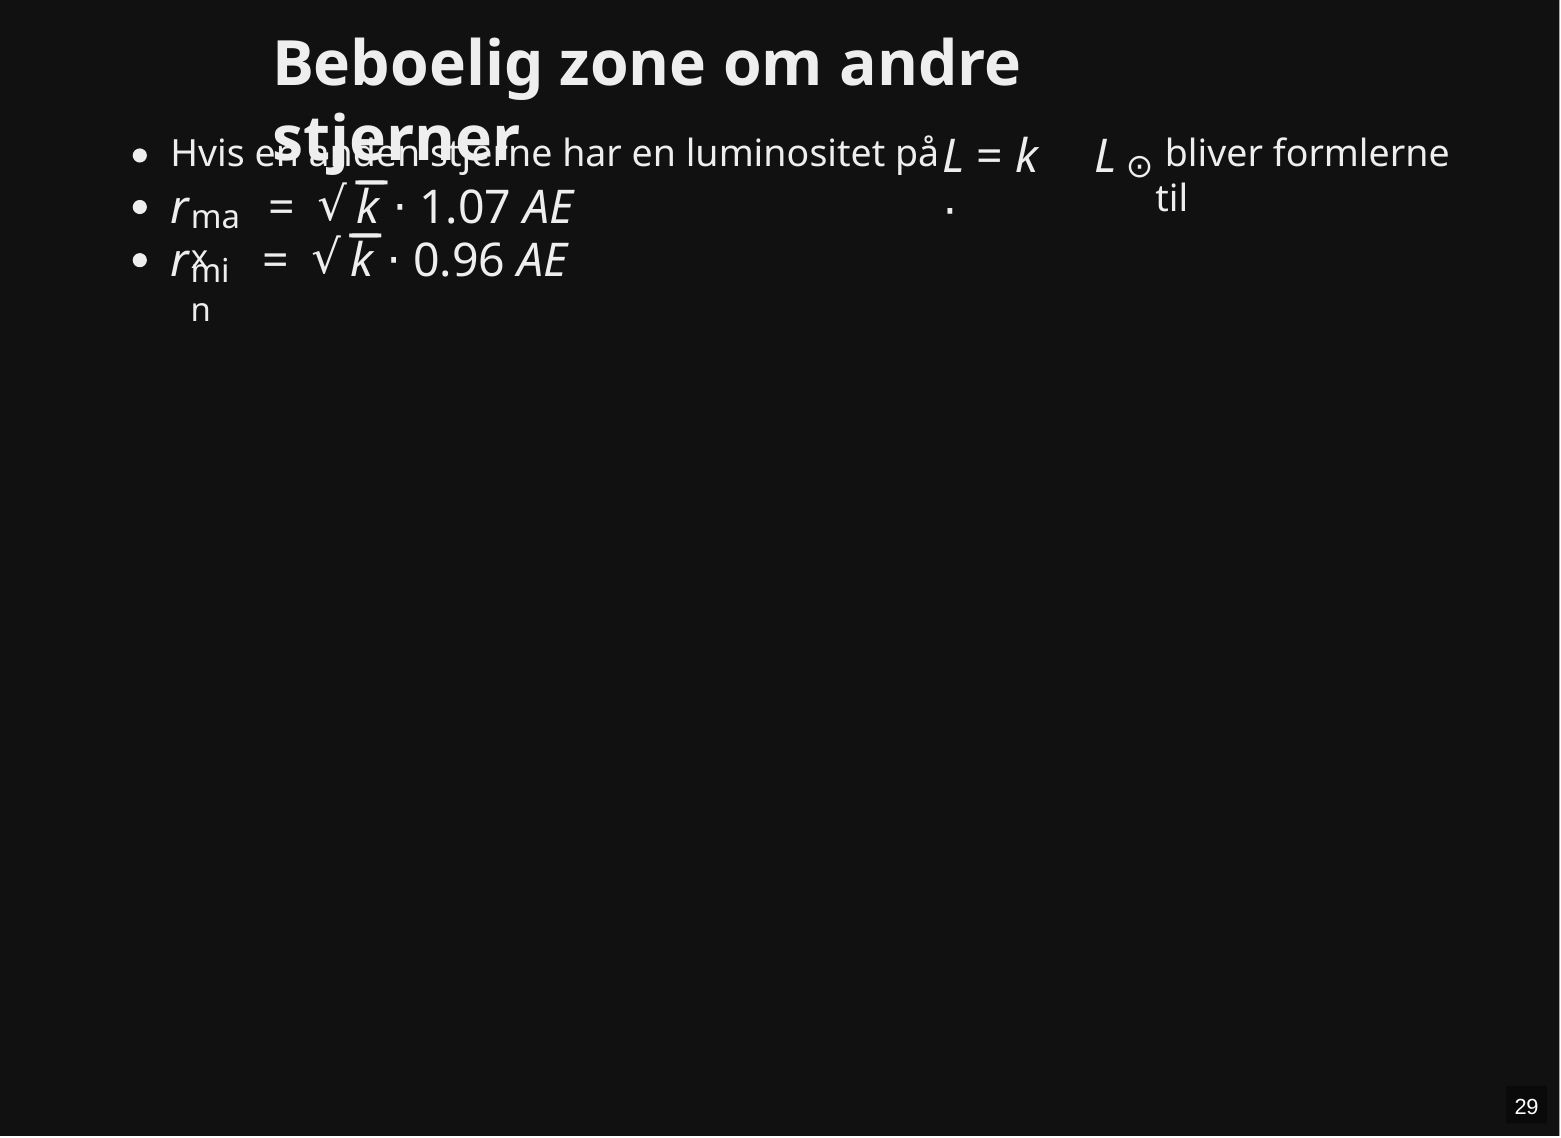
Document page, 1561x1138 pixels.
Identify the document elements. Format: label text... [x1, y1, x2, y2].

text_box Beboelig zone om andre stjerner [272, 23, 1184, 97]
text_box bliver formlerne til [1155, 128, 1489, 180]
text_box = [262, 230, 309, 285]
text_box min [190, 249, 247, 288]
text_box k [350, 230, 397, 285]
text_box L [1094, 125, 1141, 181]
text_box ⊙ [1125, 144, 1159, 184]
text_box [132, 199, 147, 215]
text_box [132, 148, 147, 163]
text_box r [170, 177, 217, 230]
text_box = [268, 177, 316, 232]
text_box k [394, 177, 404, 230]
text_box − [344, 203, 391, 259]
text_box [132, 253, 147, 268]
text_box L = k ⋅ [942, 125, 1063, 181]
text_box − [350, 150, 397, 206]
text_box Hvis en anden stjerne har en luminositet på [170, 128, 942, 180]
text_box √ [311, 227, 358, 282]
text_box [0, 0, 1560, 1136]
text_box ⋅ 0.96 AE [397, 230, 569, 285]
text_box ⋅ 1.07 AE [404, 177, 576, 232]
text_box √ [317, 174, 364, 227]
text_box [1506, 1085, 1547, 1124]
text_box 29 [1514, 1092, 1539, 1117]
text_box − [397, 150, 401, 206]
text_box r [170, 230, 217, 285]
text_box max [190, 196, 255, 235]
